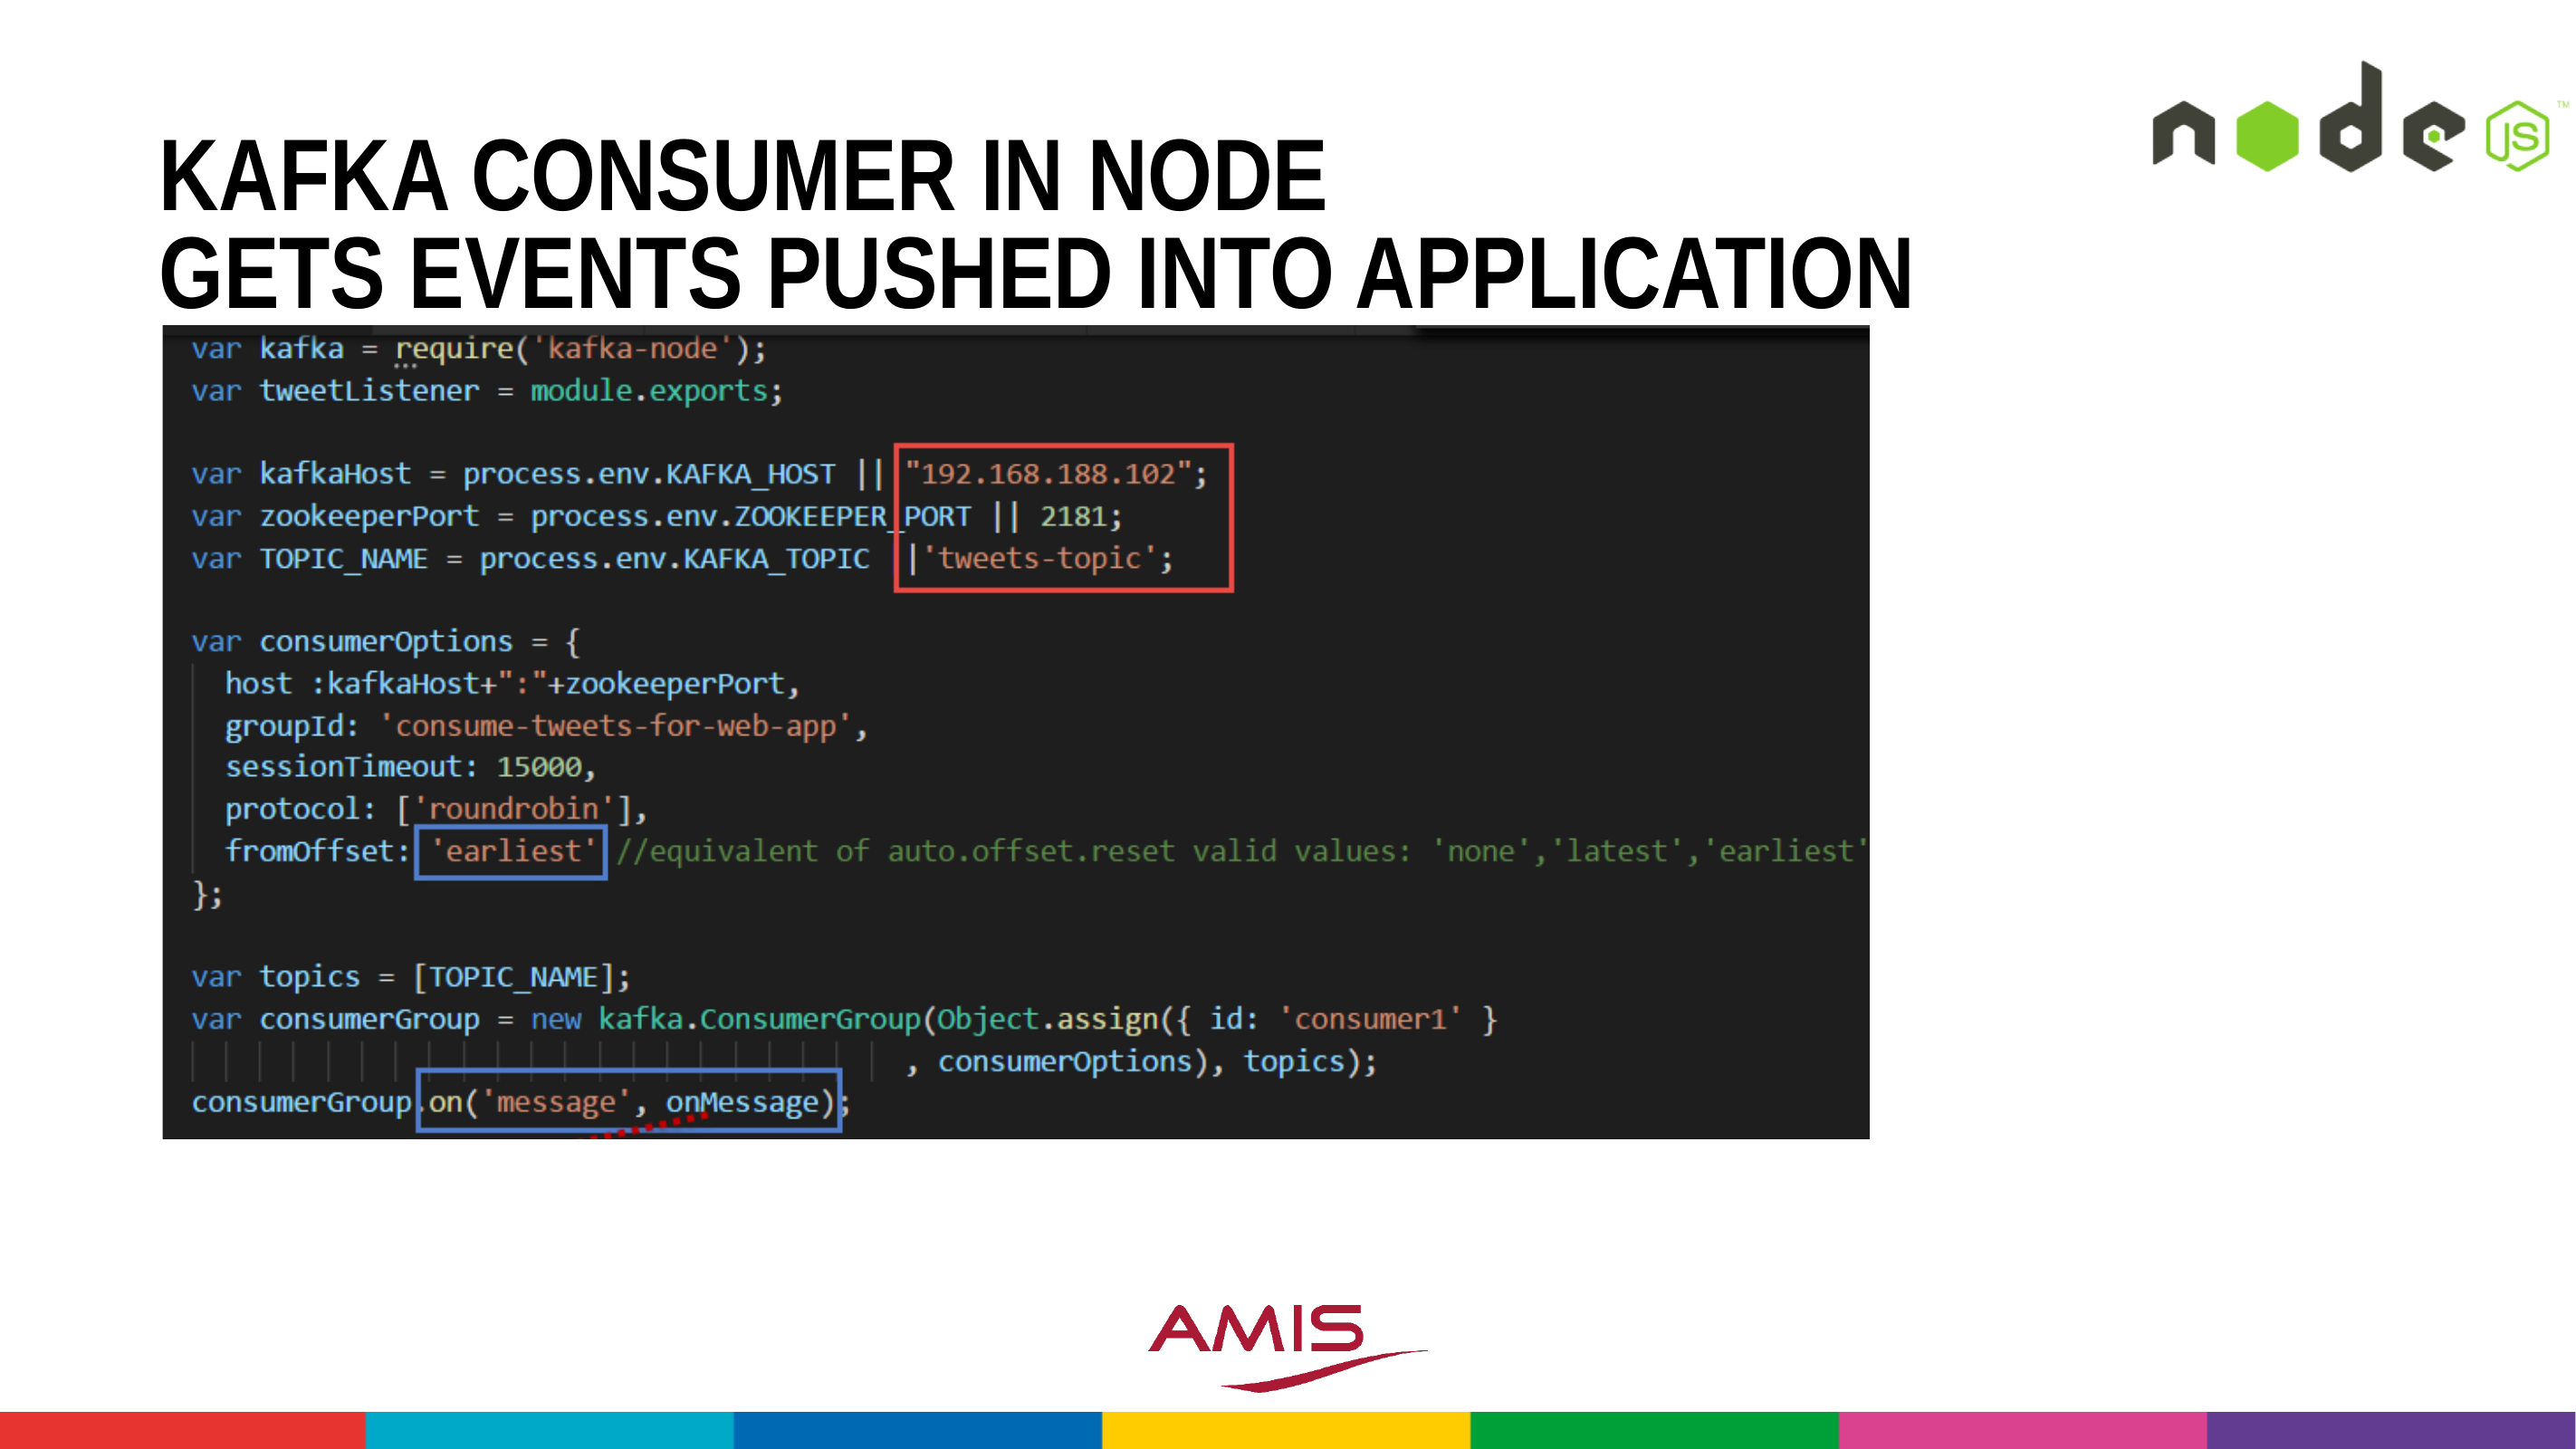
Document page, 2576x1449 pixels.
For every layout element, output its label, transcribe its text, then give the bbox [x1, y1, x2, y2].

picture [2141, 8, 2576, 226]
picture [1148, 1305, 1428, 1393]
title Kafka consumer in node gets events pushed into application [145, 125, 2059, 326]
picture [0, 1412, 733, 1449]
picture [162, 325, 1870, 1139]
picture [735, 1412, 2576, 1449]
